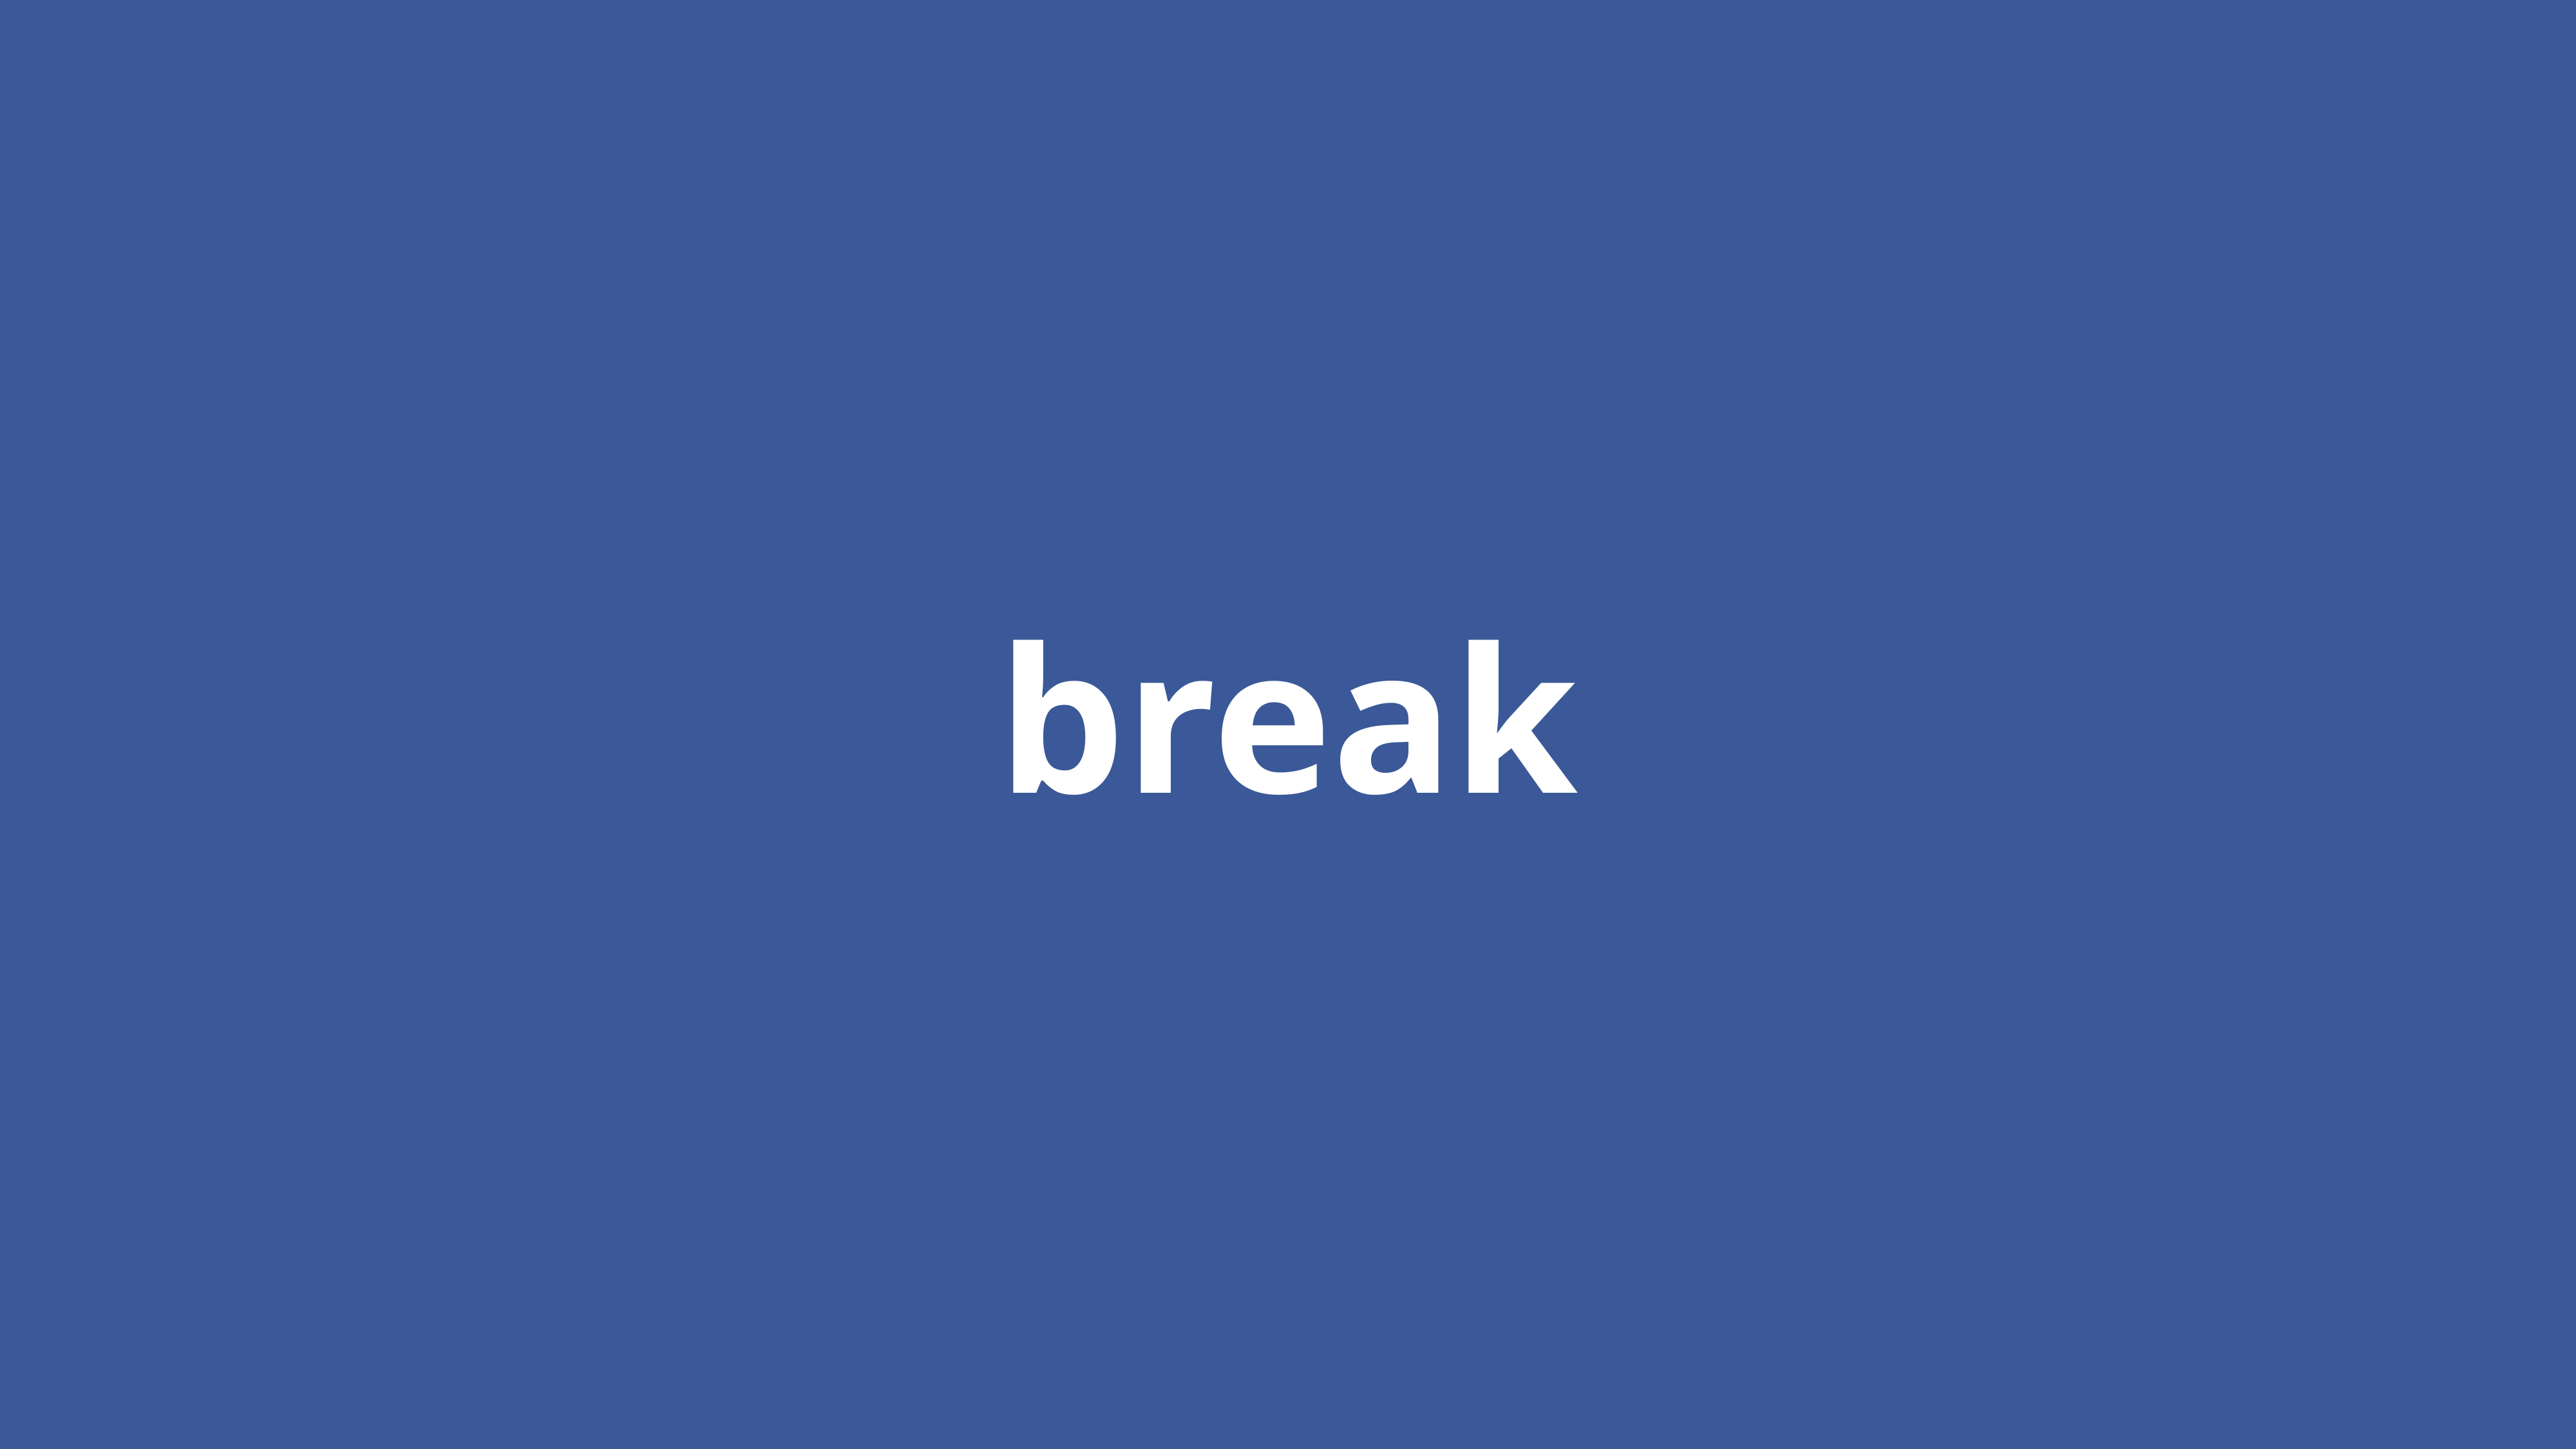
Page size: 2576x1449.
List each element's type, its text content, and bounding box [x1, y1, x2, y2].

text_box break [160, 638, 2416, 832]
